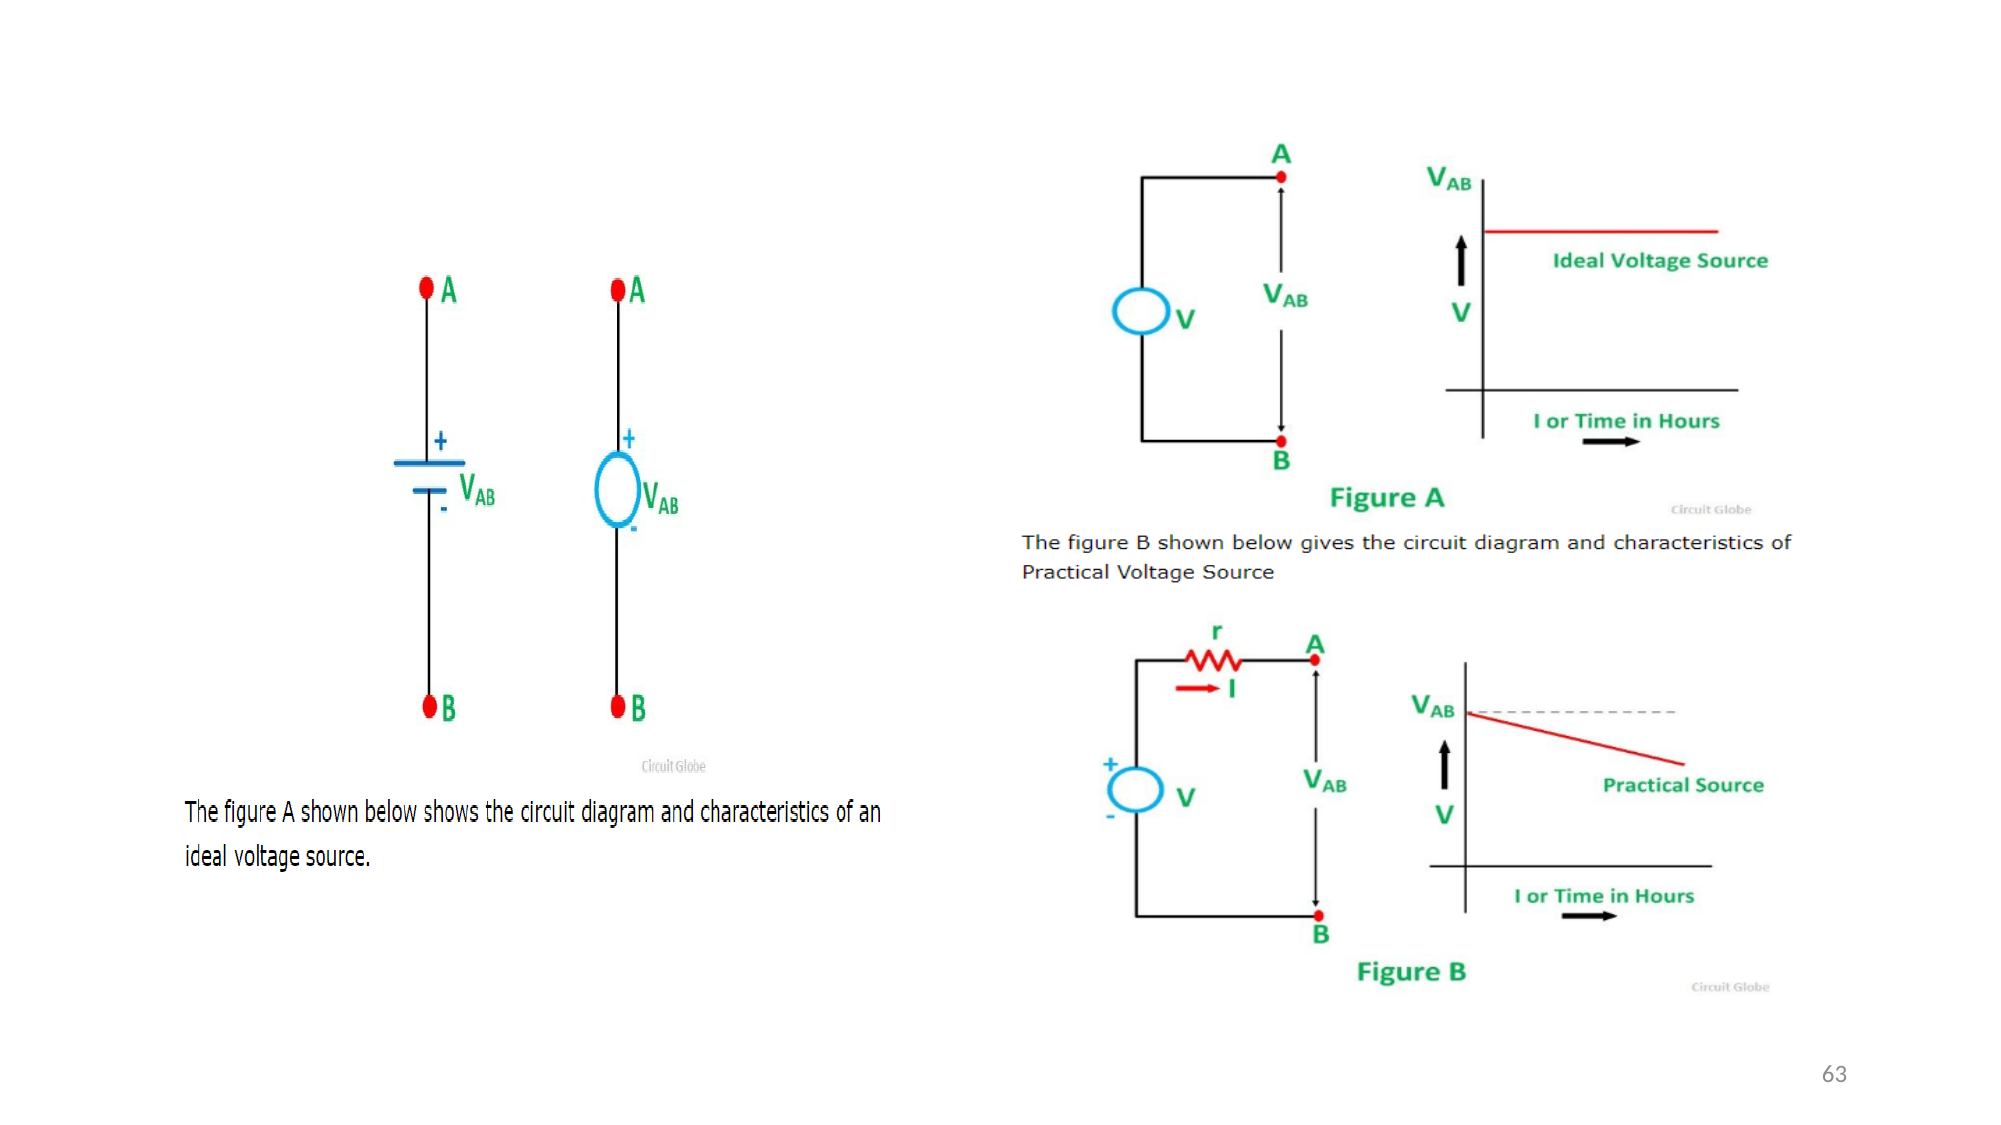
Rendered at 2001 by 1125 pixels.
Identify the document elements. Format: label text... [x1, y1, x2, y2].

slide_number 63 [1412, 1042, 1863, 1103]
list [136, 212, 922, 927]
picture [967, 118, 1854, 1010]
